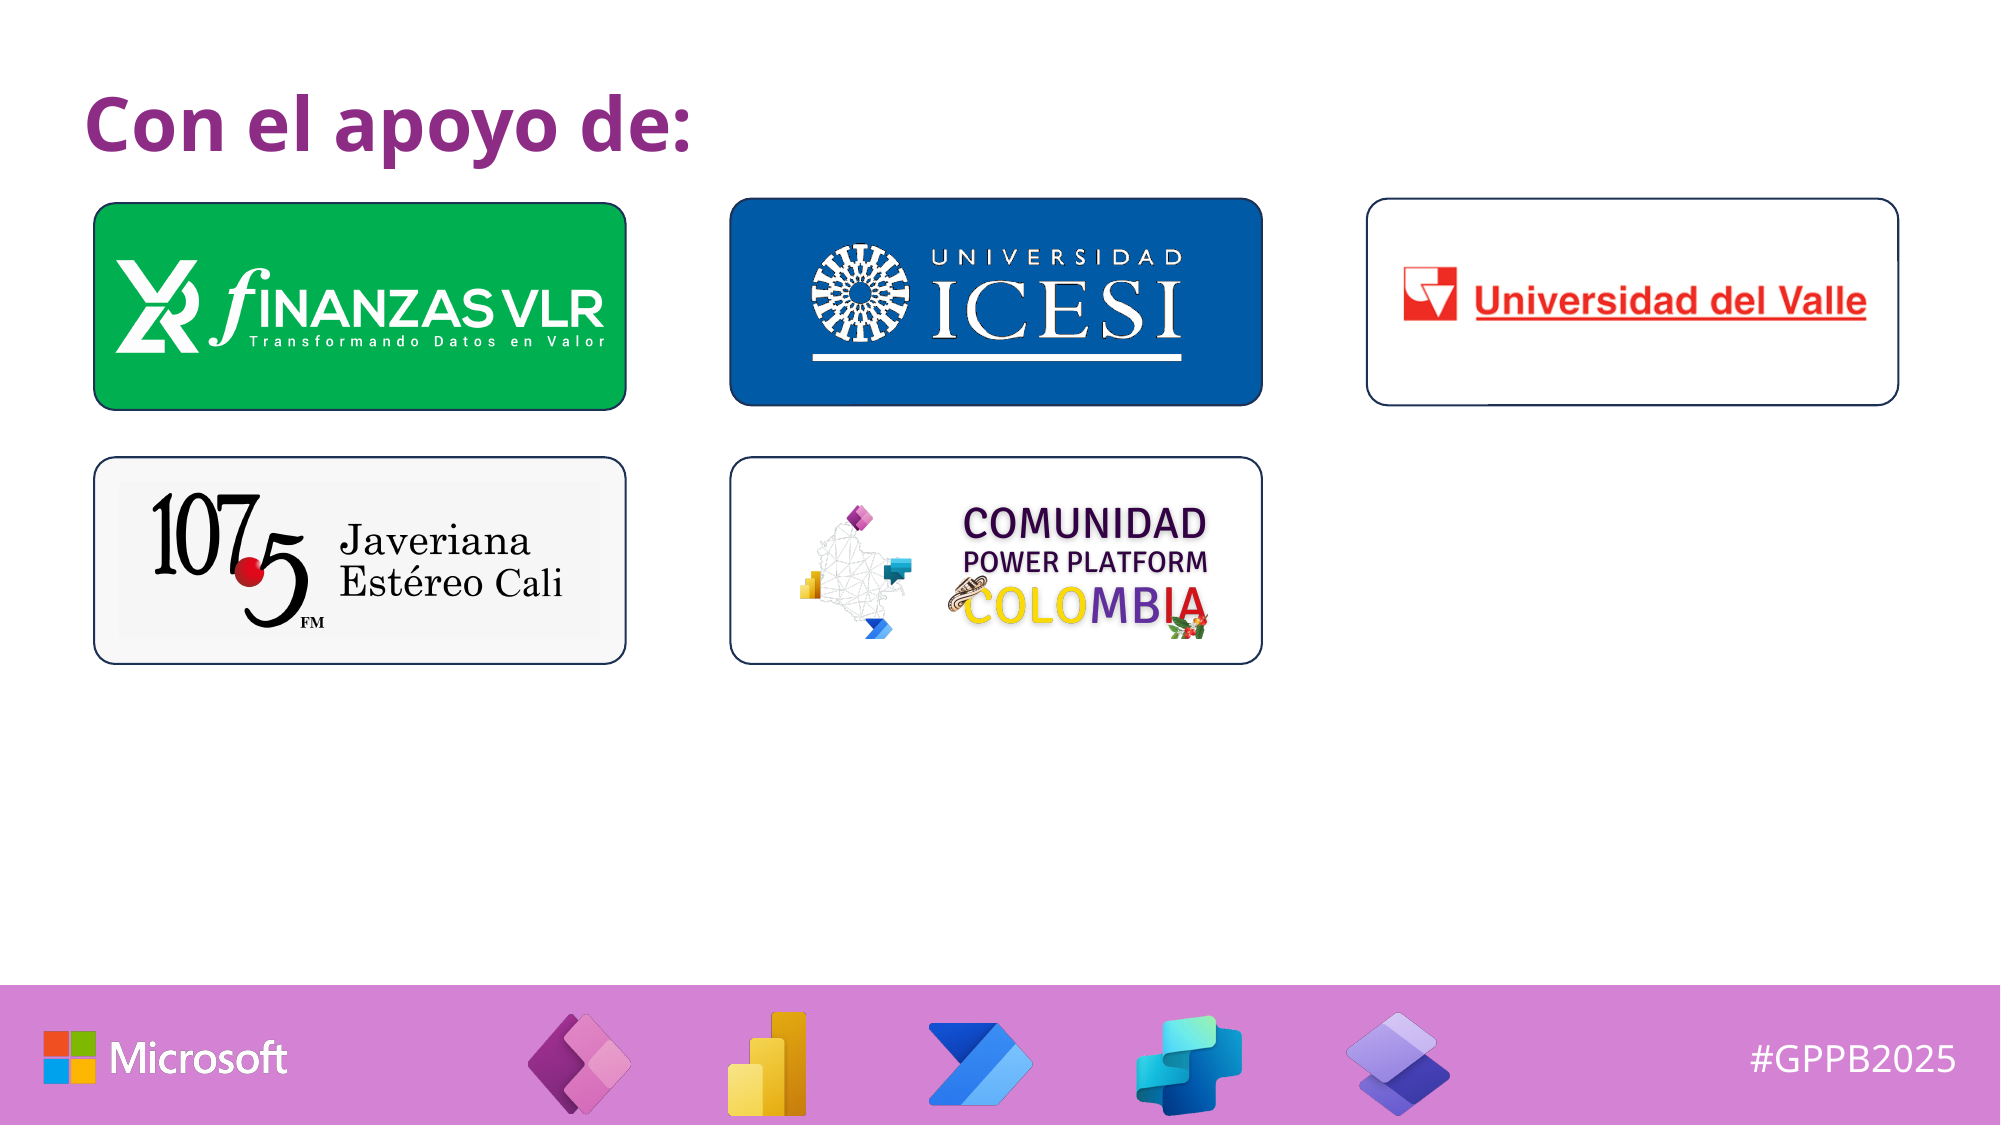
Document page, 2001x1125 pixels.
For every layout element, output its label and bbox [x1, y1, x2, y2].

picture [528, 1012, 631, 1116]
text_box [94, 457, 626, 664]
picture [715, 1012, 819, 1116]
text_box [1366, 198, 1899, 406]
text_box [94, 203, 626, 410]
picture [1130, 1012, 1249, 1116]
text_box [730, 457, 1262, 664]
picture [1346, 1012, 1450, 1116]
picture [0, 979, 339, 1125]
picture [929, 1012, 1033, 1116]
text_box [730, 198, 1262, 406]
